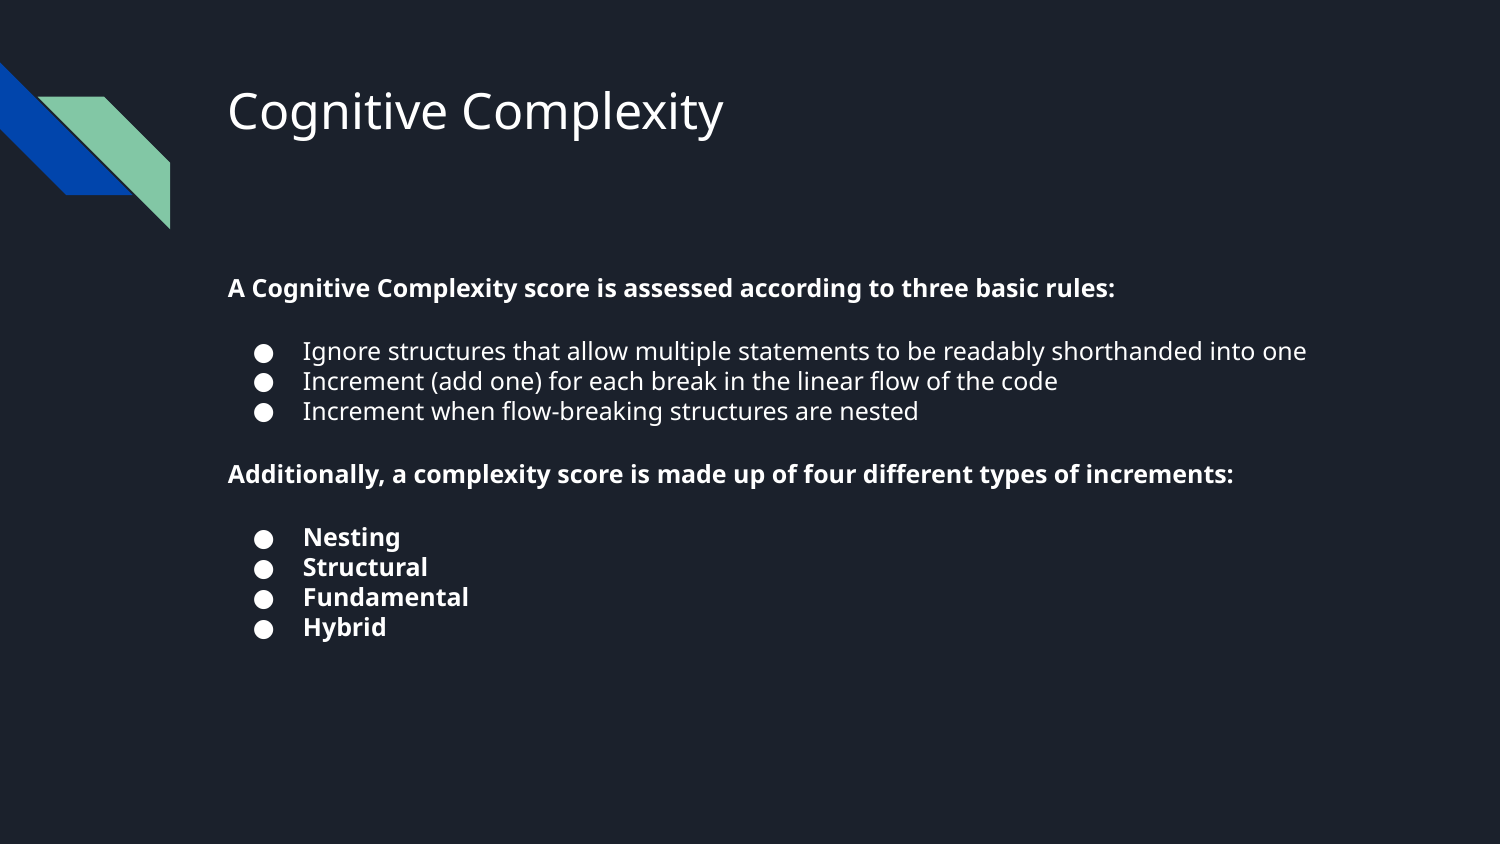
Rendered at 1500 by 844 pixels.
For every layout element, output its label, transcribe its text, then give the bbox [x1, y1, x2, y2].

list A Cognitive Complexity score is assessed according to three basic rules: Ignore structures that allow multiple statements to be readably shorthanded into one Increment (add one) for each break in the linear flow of the code Increment when flow-breaking structures are nested Additionally, a complexity score is made up of four different types of increments: Nesting Structural Fundamental Hybrid [212, 257, 1368, 735]
title Cognitive Complexity [212, 64, 1368, 215]
